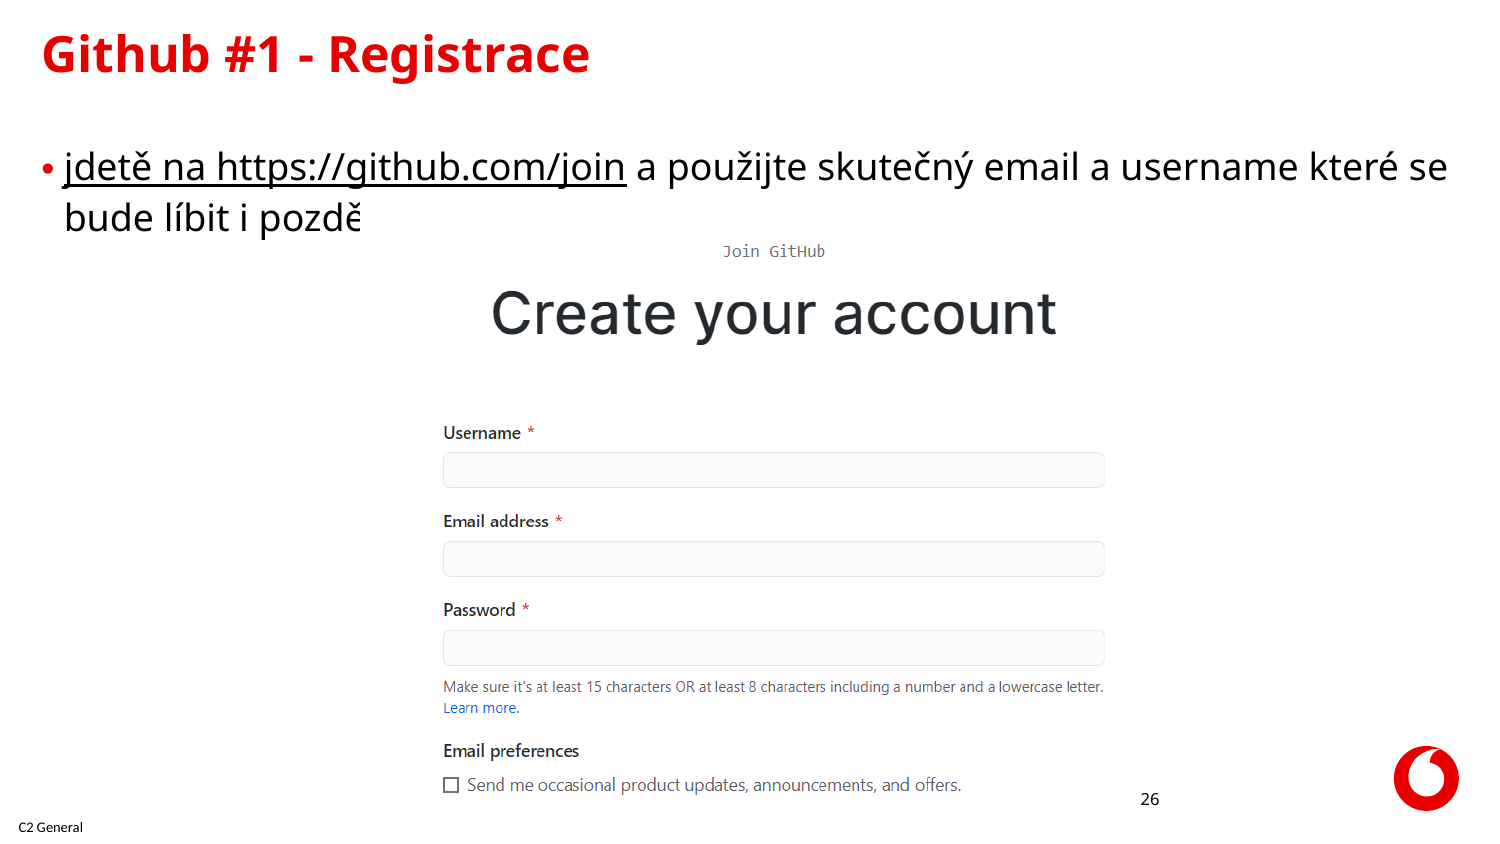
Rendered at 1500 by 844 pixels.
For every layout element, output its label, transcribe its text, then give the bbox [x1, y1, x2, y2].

picture [360, 193, 1140, 813]
title Github #1 - Registrace [41, 33, 1114, 143]
list jdetě na https://github.com/join a použijte skutečný email a username které se bude líbit i později.. [41, 143, 1459, 735]
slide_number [1144, 772, 1357, 813]
